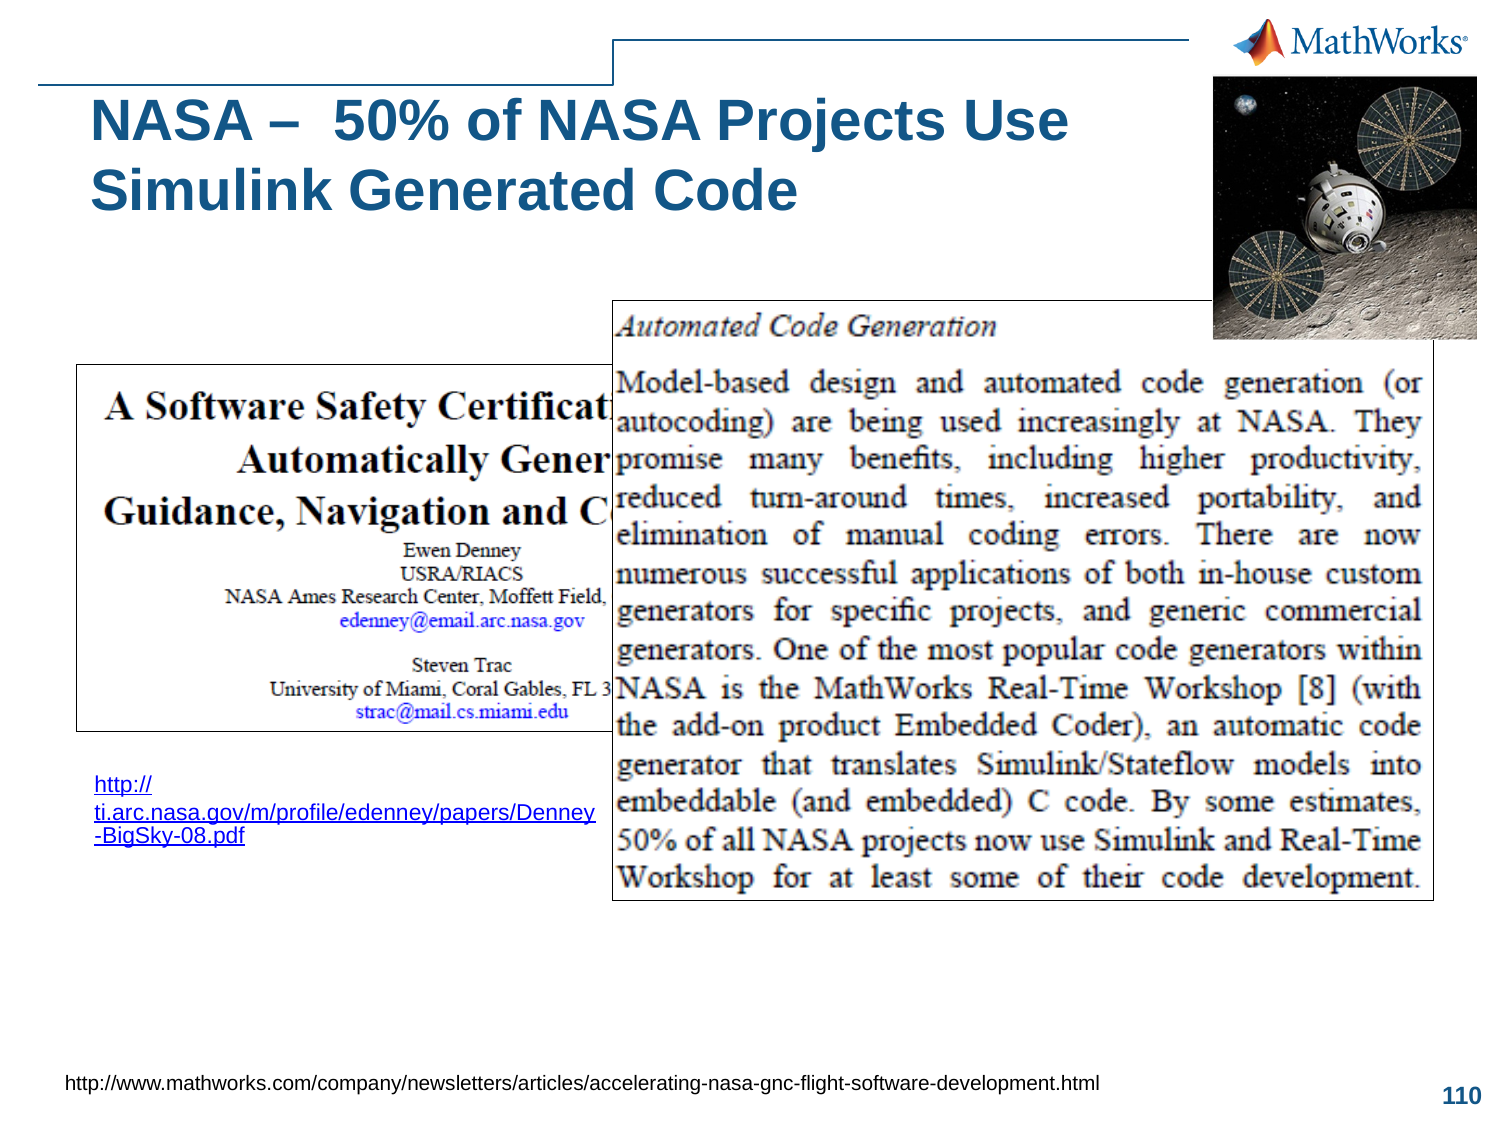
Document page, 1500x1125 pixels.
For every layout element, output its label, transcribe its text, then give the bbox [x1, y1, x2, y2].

text_box http://ti.arc.nasa.gov/m/profile/edenney/papers/Denney-BigSky-08.pdf [79, 762, 607, 860]
picture [77, 7, 1483, 901]
text_box http://www.mathworks.com/company/newsletters/articles/accelerating-nasa-gnc-flight-software-development.html [50, 1062, 1243, 1103]
title NASA – 50% of NASA Projects Use Simulink Generated Code [75, 75, 1210, 238]
